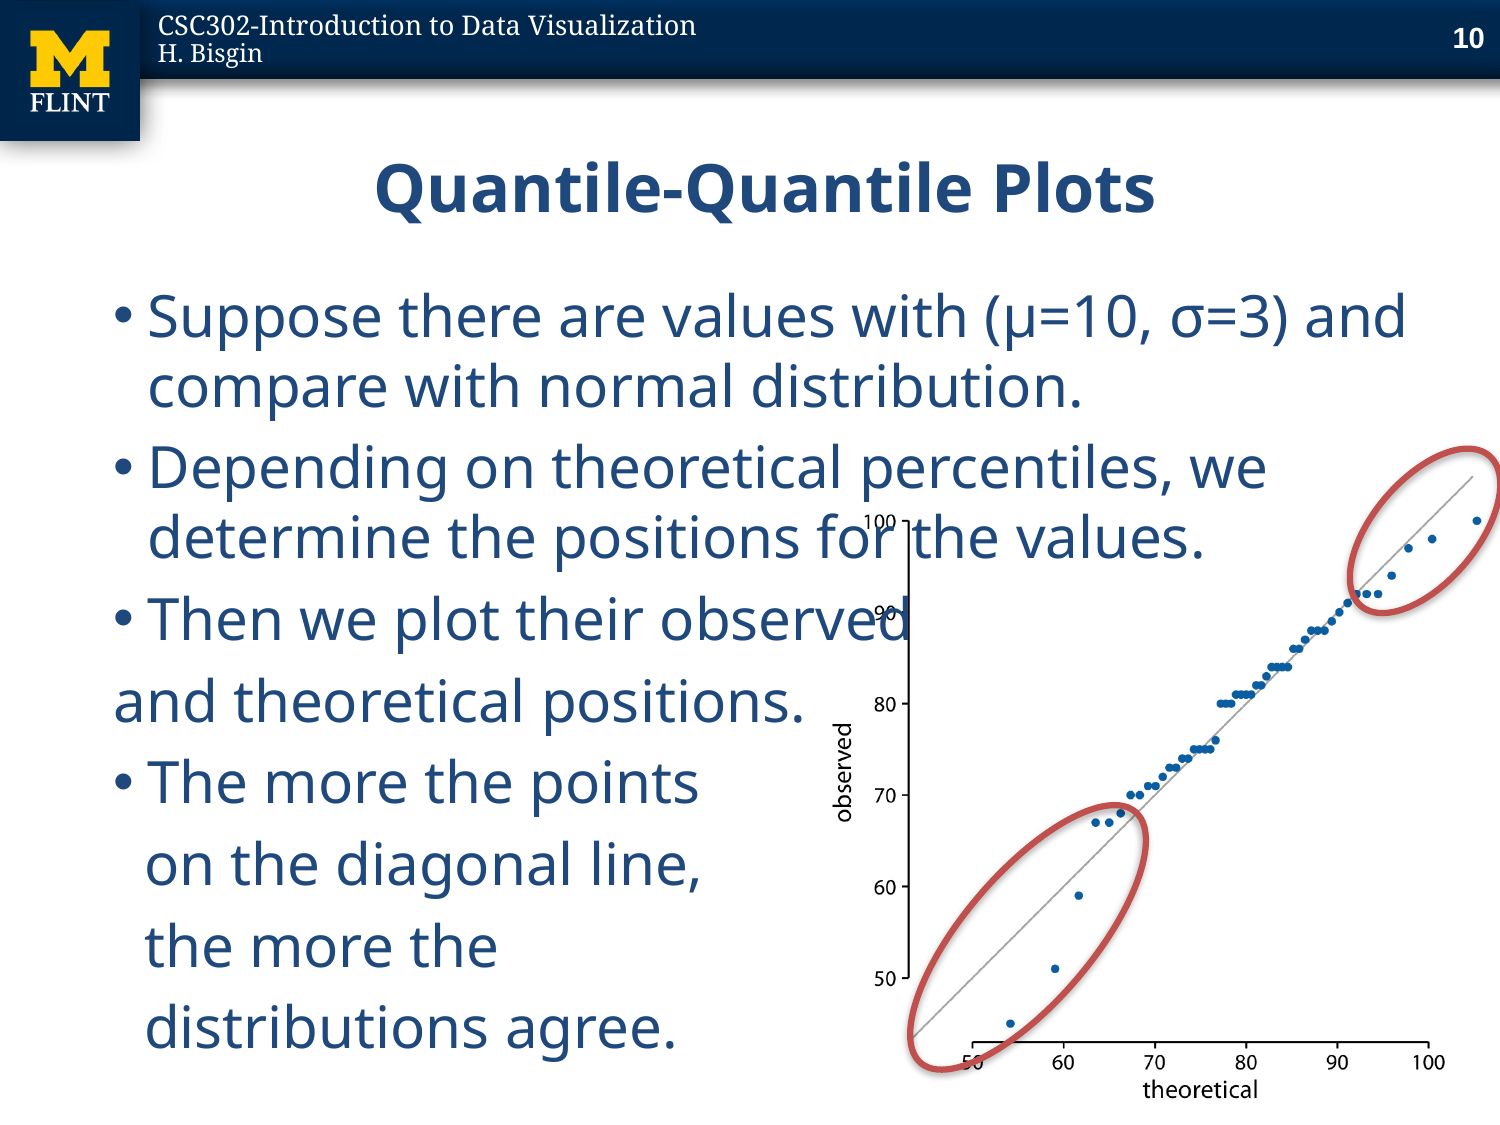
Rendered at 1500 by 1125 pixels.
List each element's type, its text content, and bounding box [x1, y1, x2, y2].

picture [0, 0, 1500, 1125]
title Quantile-Quantile Plots [73, 109, 1457, 263]
text_box [1407, 447, 1500, 482]
slide_number 10 [1149, 6, 1500, 67]
list Suppose there are values with (μ=10, σ=3) and compare with normal distribution. Depending on theoretical percentiles, we determine the positions for the values. Then we plot their observed and theoretical positions. The more the points on the diagonal line, the more the distributions agree. [75, 269, 1425, 990]
